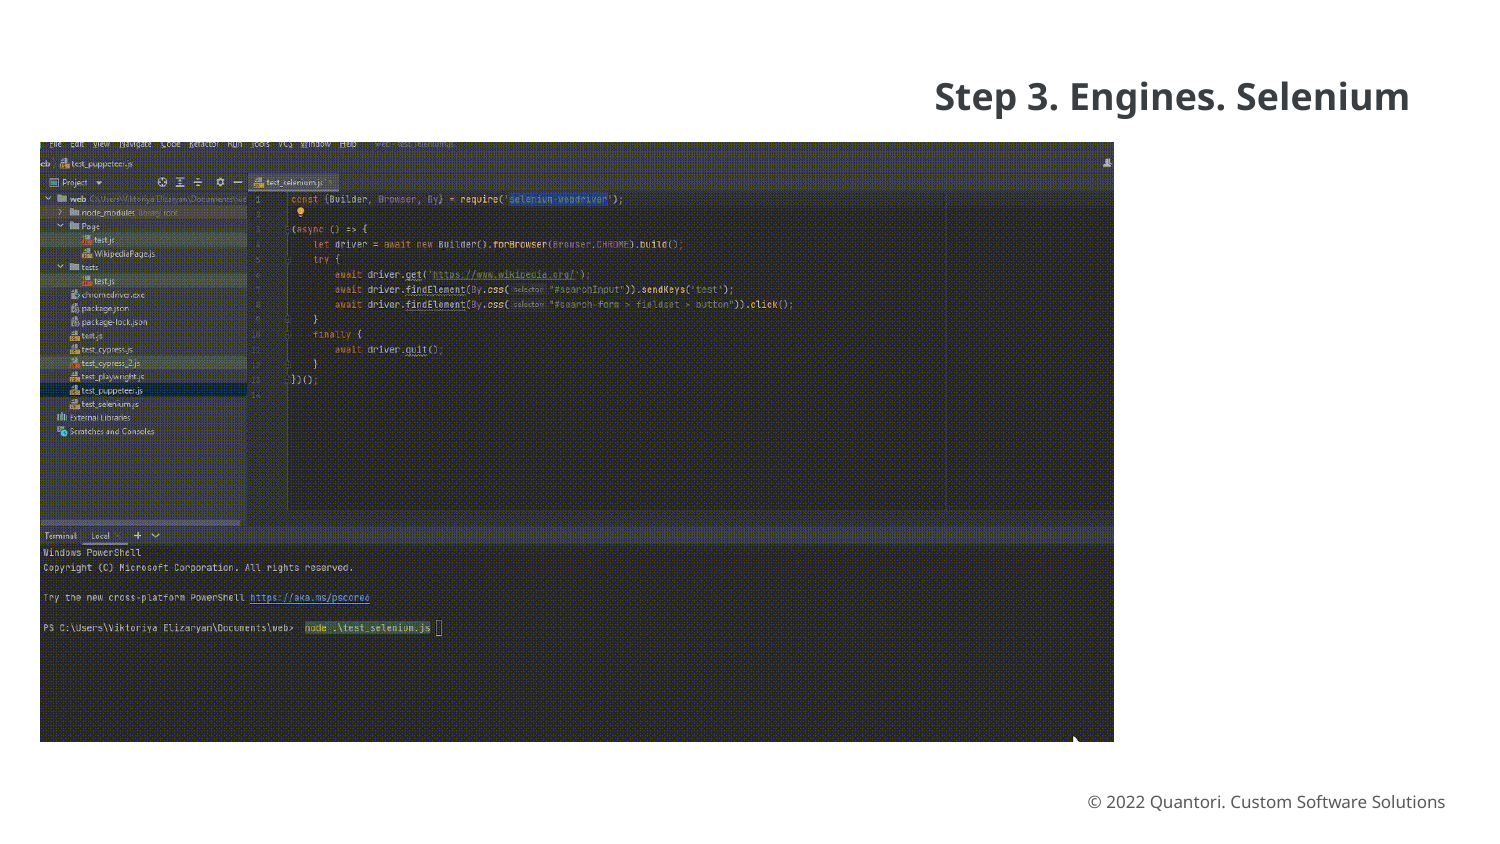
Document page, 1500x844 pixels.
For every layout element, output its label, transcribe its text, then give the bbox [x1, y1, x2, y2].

picture [40, 142, 1114, 742]
title © 2022 Quantori. Custom Software Solutions [829, 776, 1462, 822]
text_box Step 3. Engines. Selenium [40, 57, 1426, 136]
